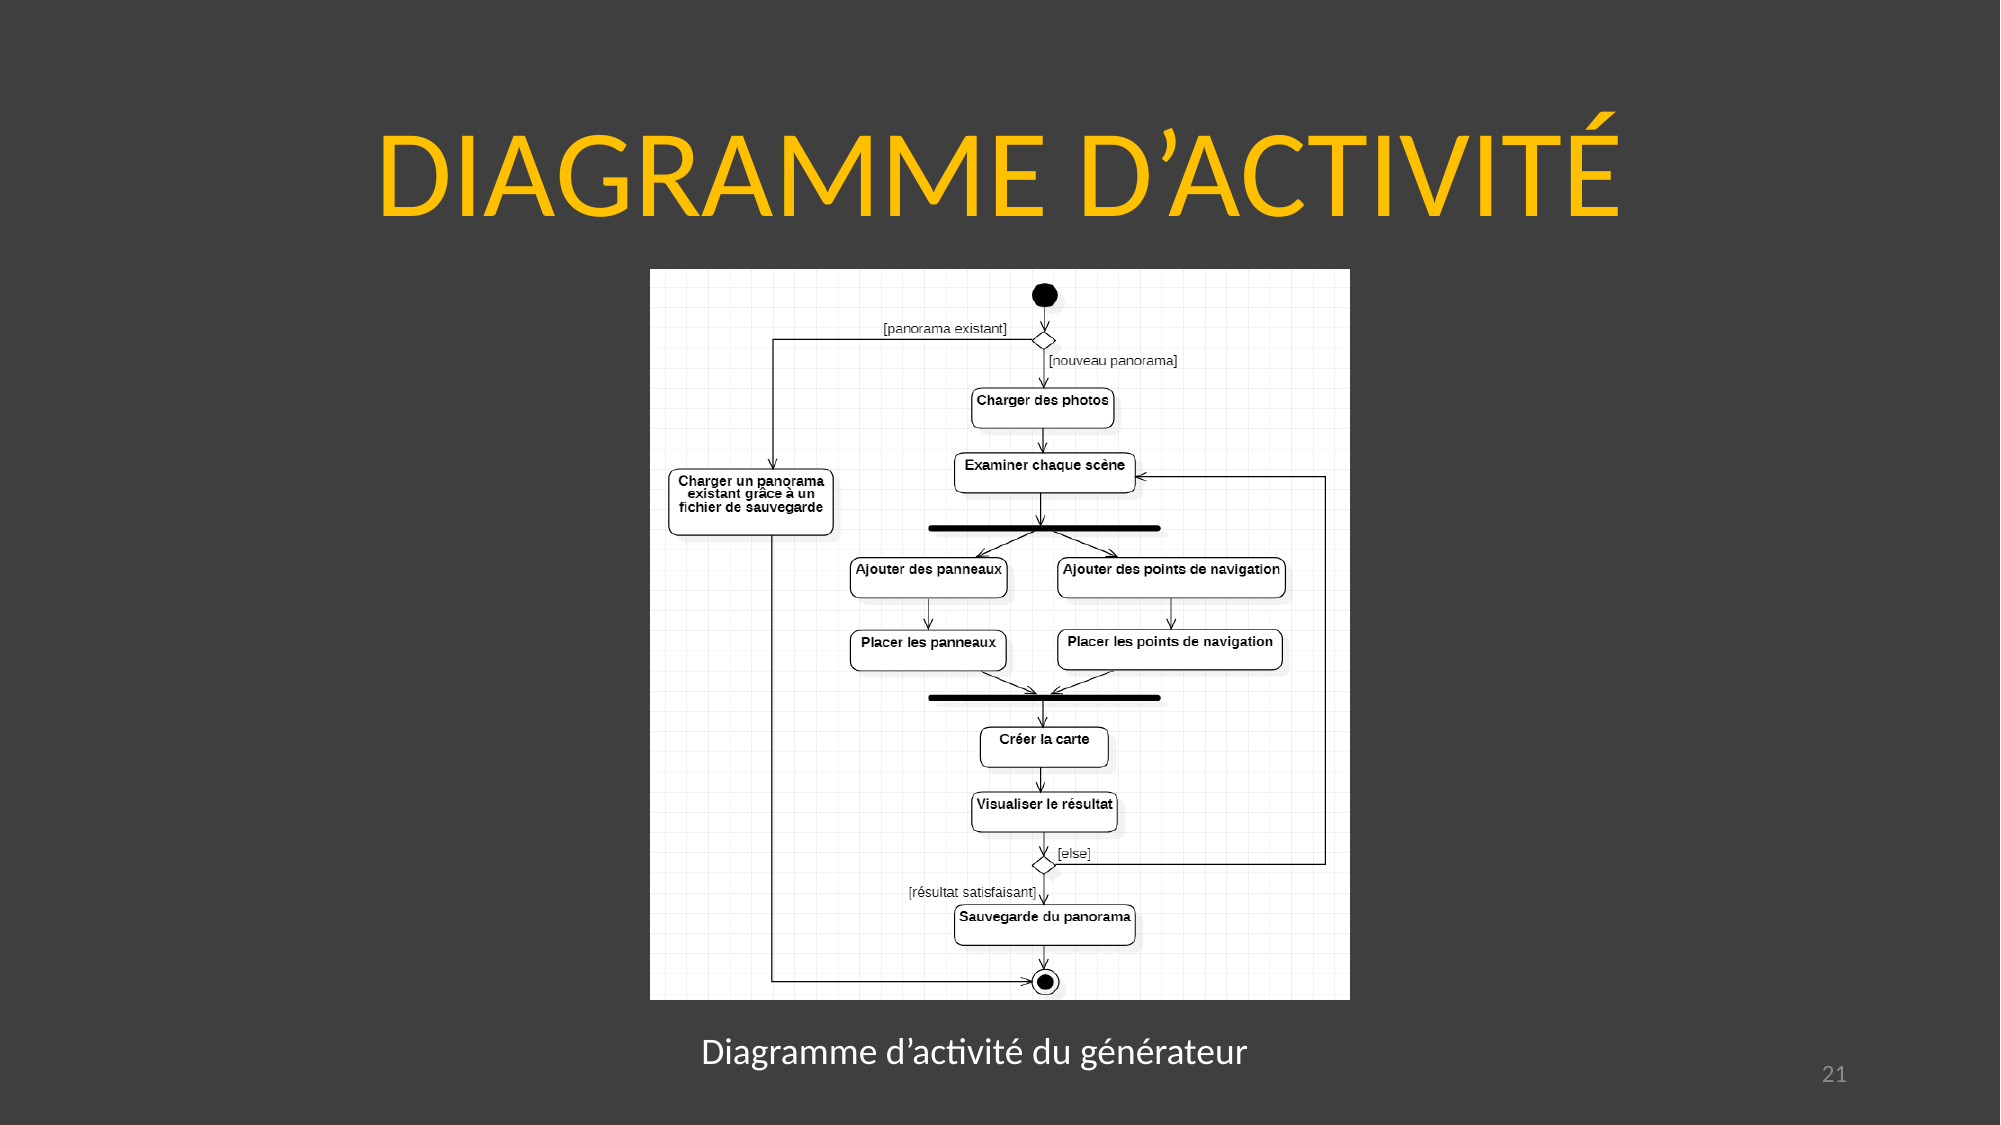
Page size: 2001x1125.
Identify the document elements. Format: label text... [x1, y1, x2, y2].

title DIAGRAMME D’ACTIVITÉ [117, 52, 1883, 251]
text_box Diagramme d’activité du générateur [686, 1019, 1314, 1080]
slide_number 21 [1412, 1042, 1863, 1103]
picture [650, 269, 1350, 1001]
